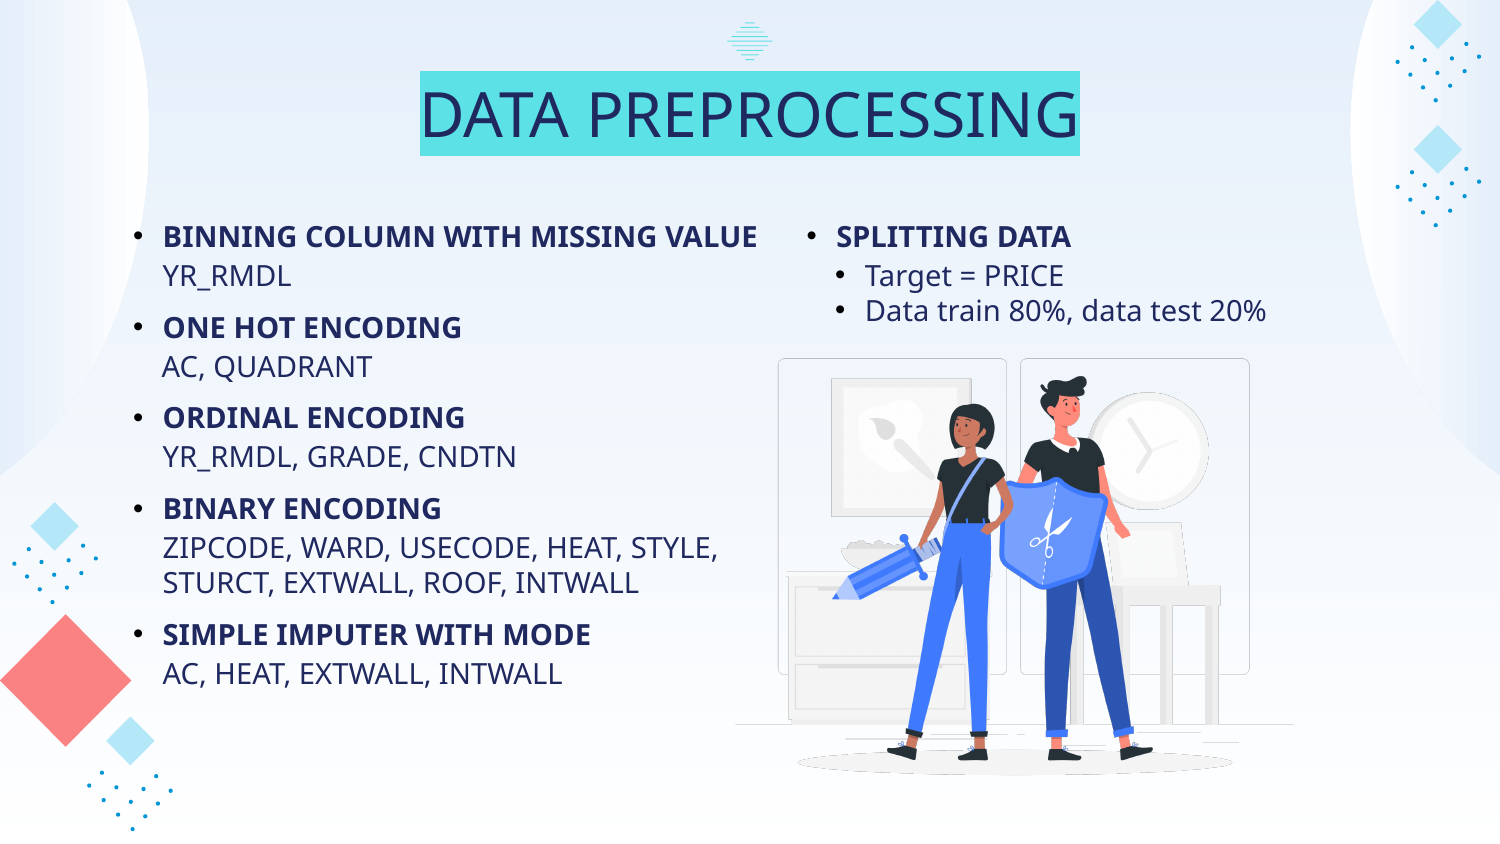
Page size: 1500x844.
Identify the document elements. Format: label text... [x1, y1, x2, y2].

picture [735, 348, 1295, 805]
title DATA PREPROCESSING [118, 60, 1382, 150]
text_box SPLITTING DATA Target = PRICE Data train 80%, data test 20% [792, 203, 1382, 349]
text_box BINNING COLUMN WITH MISSING VALUE YR_RMDL ONE HOT ENCODING AC, QUADRANT ORDINAL ENCODING YR_RMDL, GRADE, CNDTN BINARY ENCODING ZIPCODE, WARD, USECODE, HEAT, STYLE, STURCT, EXTWALL, ROOF, INTWALL SIMPLE IMPUTER WITH MODE AC, HEAT, EXTWALL, INTWALL [118, 203, 792, 750]
